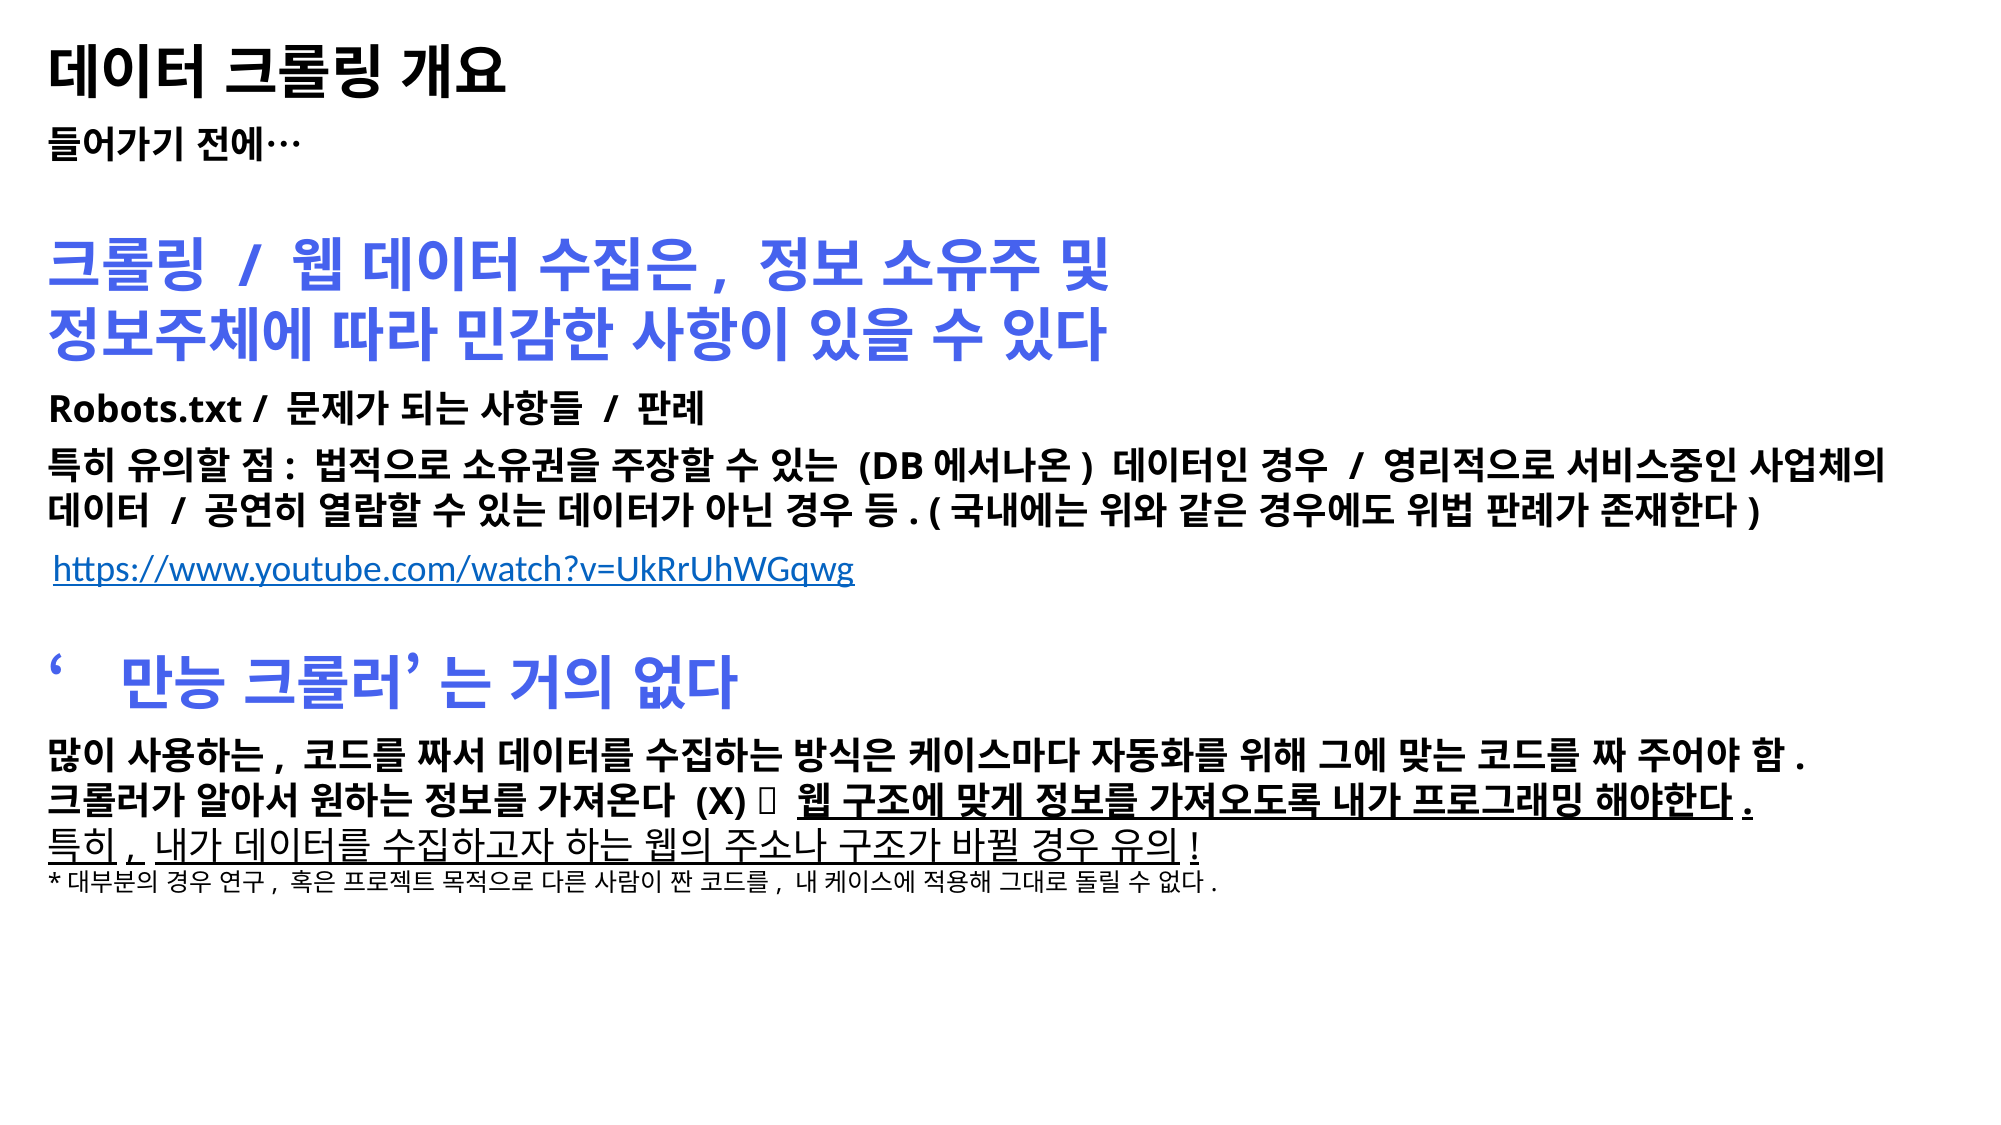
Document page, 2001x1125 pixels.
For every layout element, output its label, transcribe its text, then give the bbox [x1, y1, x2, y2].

text_box Robots.txt / 문제가 되는 사항들 / 판례 [33, 377, 803, 434]
text_box https://www.youtube.com/watch?v=UkRrUhWGqwg [37, 539, 870, 597]
text_box ‘만능 크롤러’ 는 거의 없다 [33, 638, 1959, 724]
text_box 크롤링 / 웹 데이터 수집은, 정보 소유주 및 정보주체에 따라 민감한 사항이 있을 수 있다 [33, 220, 1277, 376]
text_box 데이터 크롤링 개요 [32, 27, 523, 113]
text_box 들어가기 전에… [33, 113, 803, 174]
text_box 많이 사용하는, 코드를 짜서 데이터를 수집하는 방식은 케이스마다 자동화를 위해 그에 맞는 코드를 짜 주어야 함. 크롤러가 알아서 원하는 정보를 가져온다 (X)  웹 구조에 맞게 정보를 가져오도록 내가 프로그래밍 해야한다. 특히, 내가 데이터를 수집하고자 하는 웹의 주소나 구조가 바뀔 경우 유의! *대부분의 경우 연구, 혹은 프로젝트 목적으로 다른 사람이 짠 코드를, 내 케이스에 적용해 그대로 돌릴 수 없다. [33, 724, 1924, 905]
text_box 특히 유의할 점: 법적으로 소유권을 주장할 수 있는 (DB에서나온) 데이터인 경우 / 영리적으로 서비스중인 사업체의 데이터 / 공연히 열람할 수 있는 데이터가 아닌 경우 등. (국내에는 위와 같은 경우에도 위법 판례가 존재한다) [33, 434, 1967, 539]
